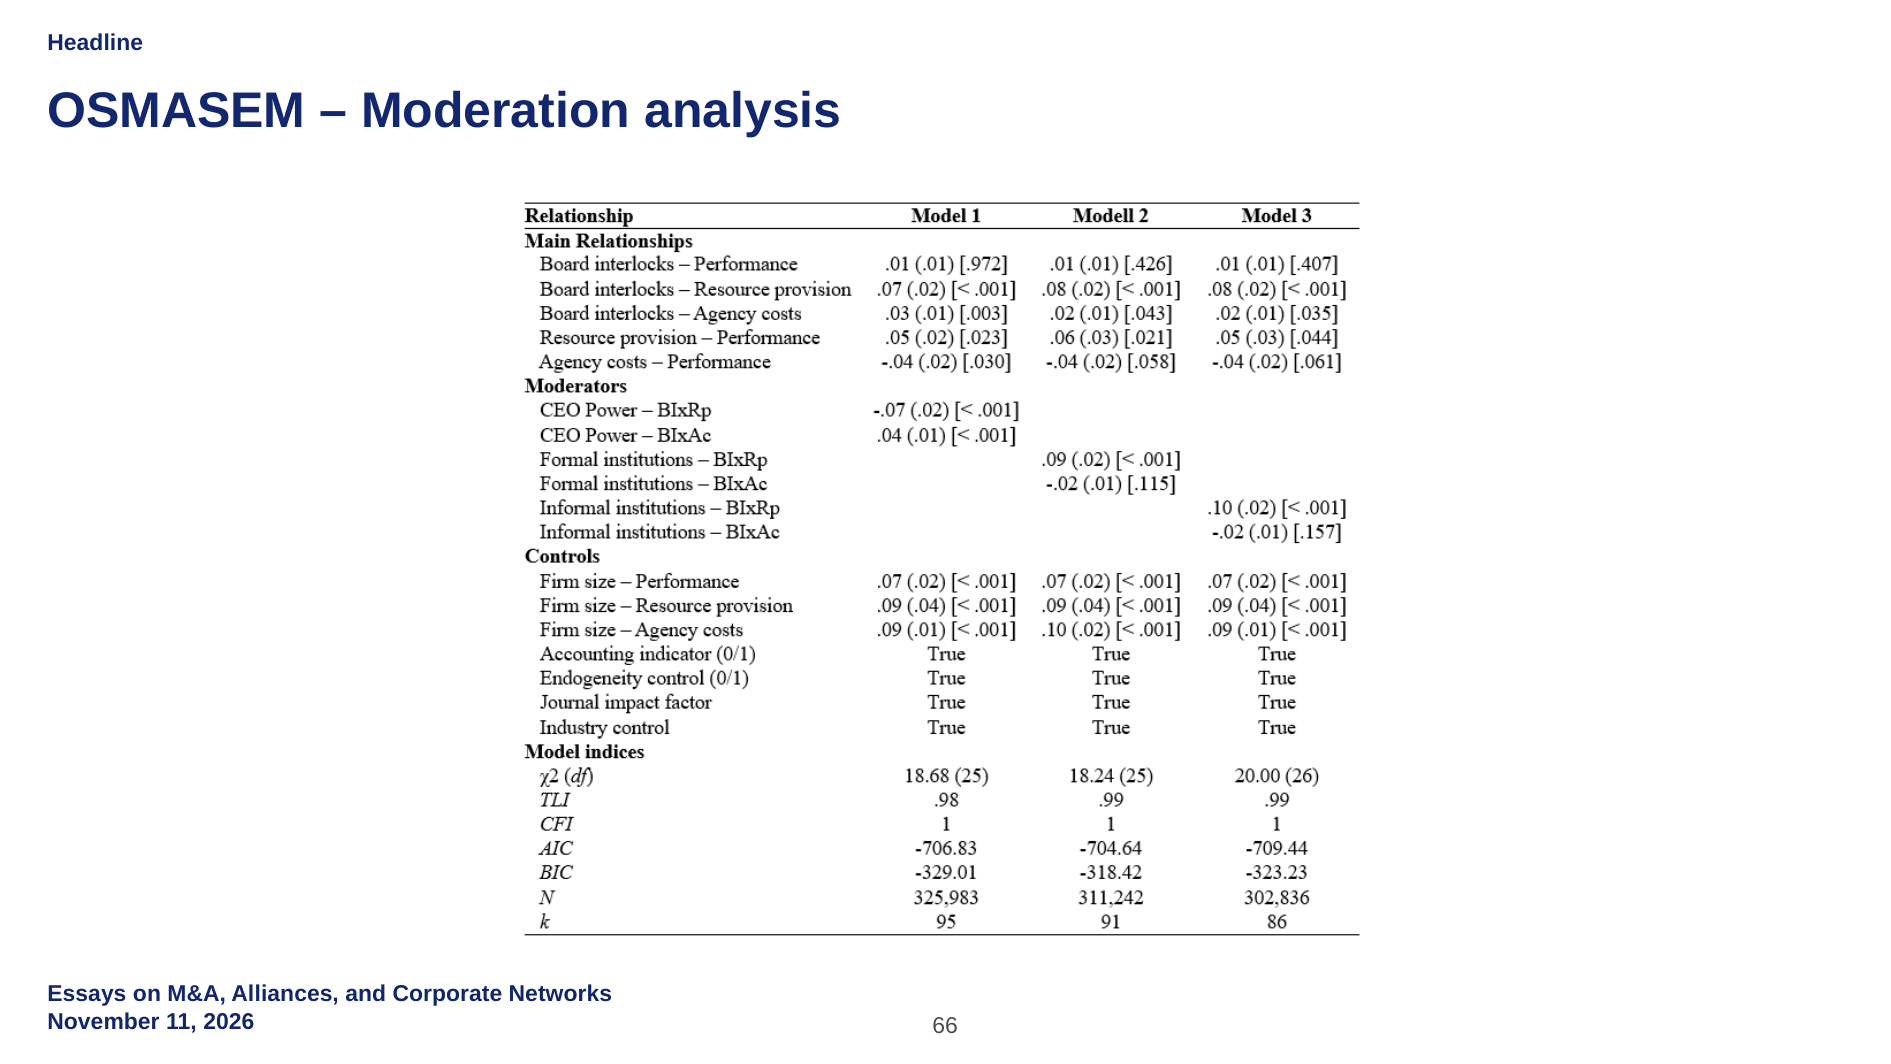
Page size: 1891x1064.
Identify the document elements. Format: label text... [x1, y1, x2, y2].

footer Headline [47, 0, 1843, 56]
list OSMASEM – Moderation analysis [47, 83, 1843, 193]
picture [519, 192, 1371, 944]
